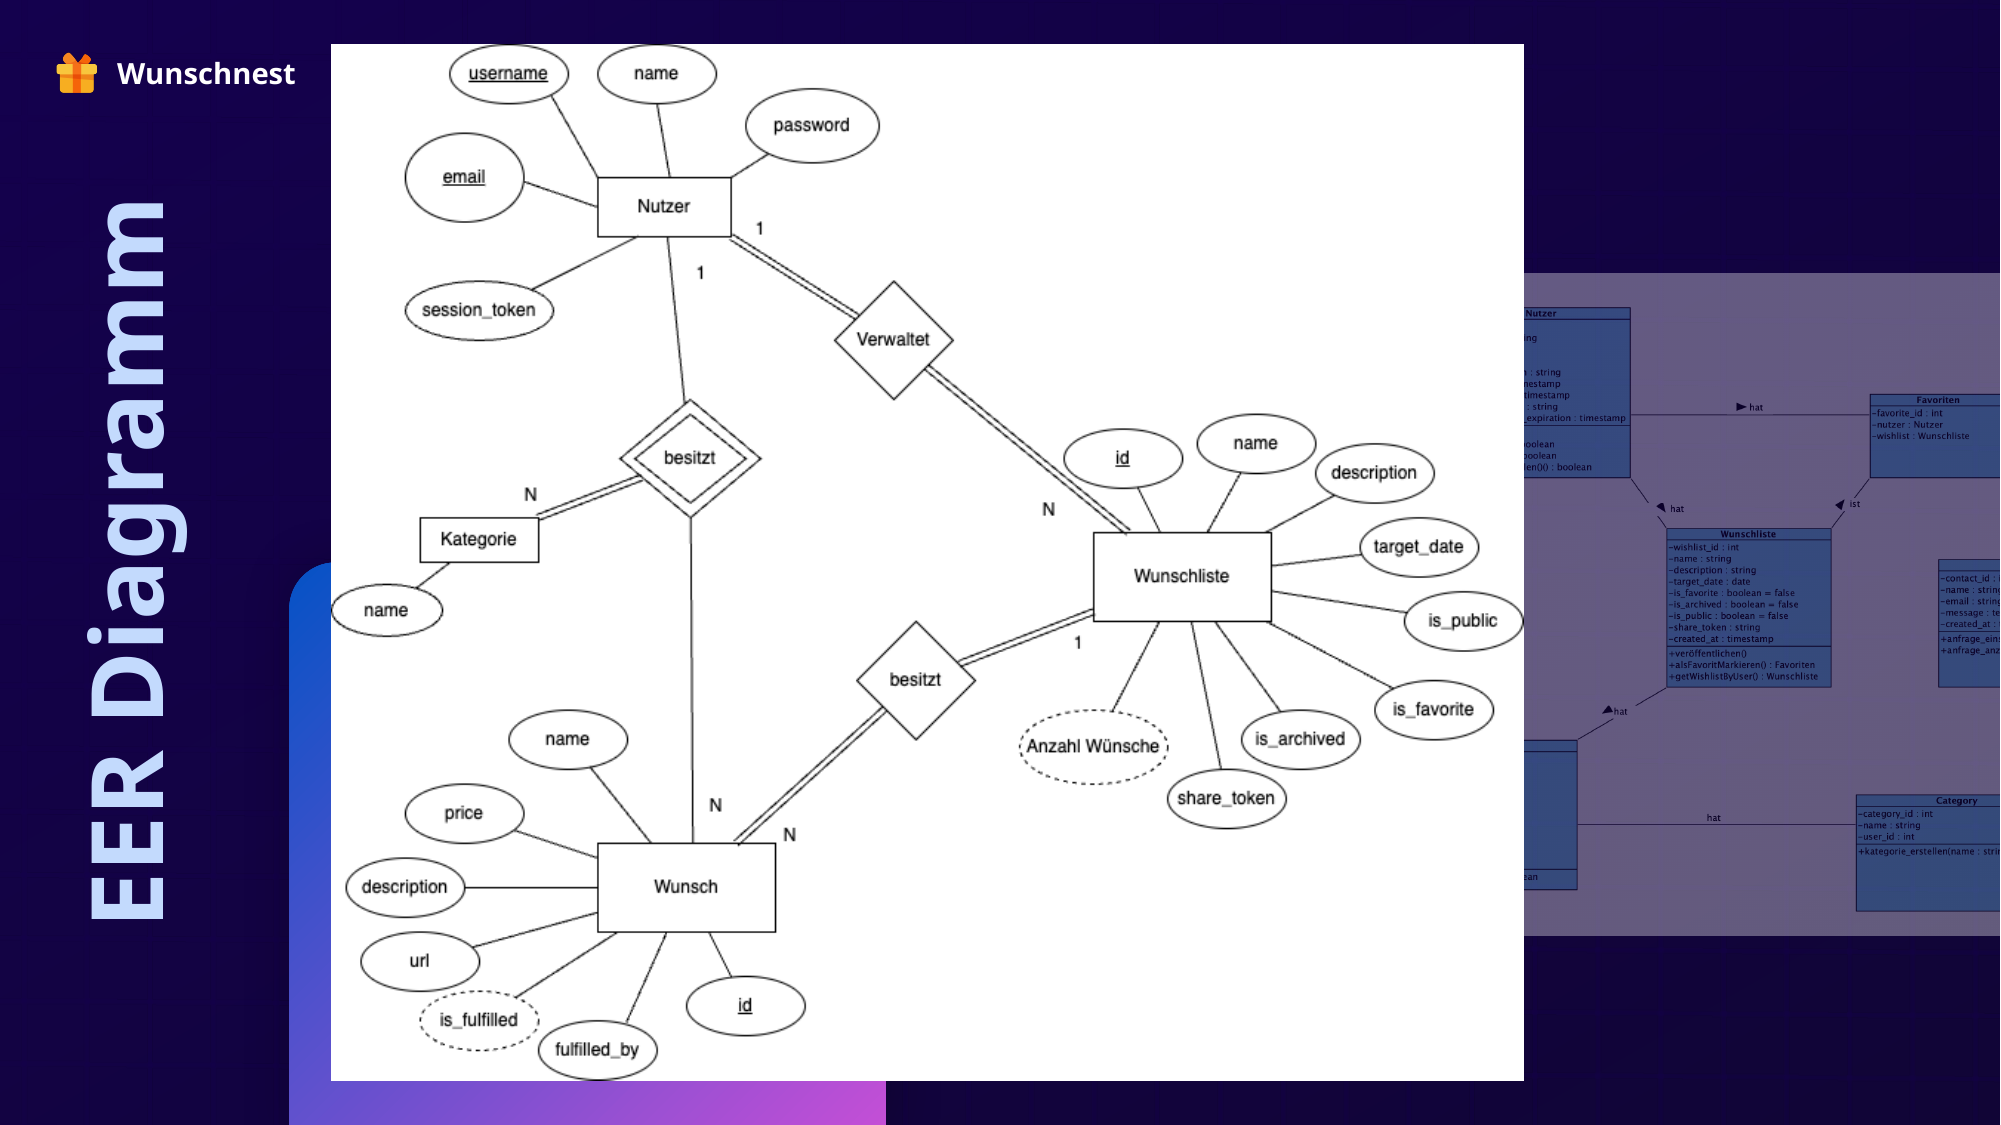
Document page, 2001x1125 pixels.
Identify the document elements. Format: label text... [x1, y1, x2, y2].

text_box EER Diagramm [55, 145, 191, 980]
text_box Wunschnest [102, 47, 330, 98]
picture [0, 0, 2000, 1125]
